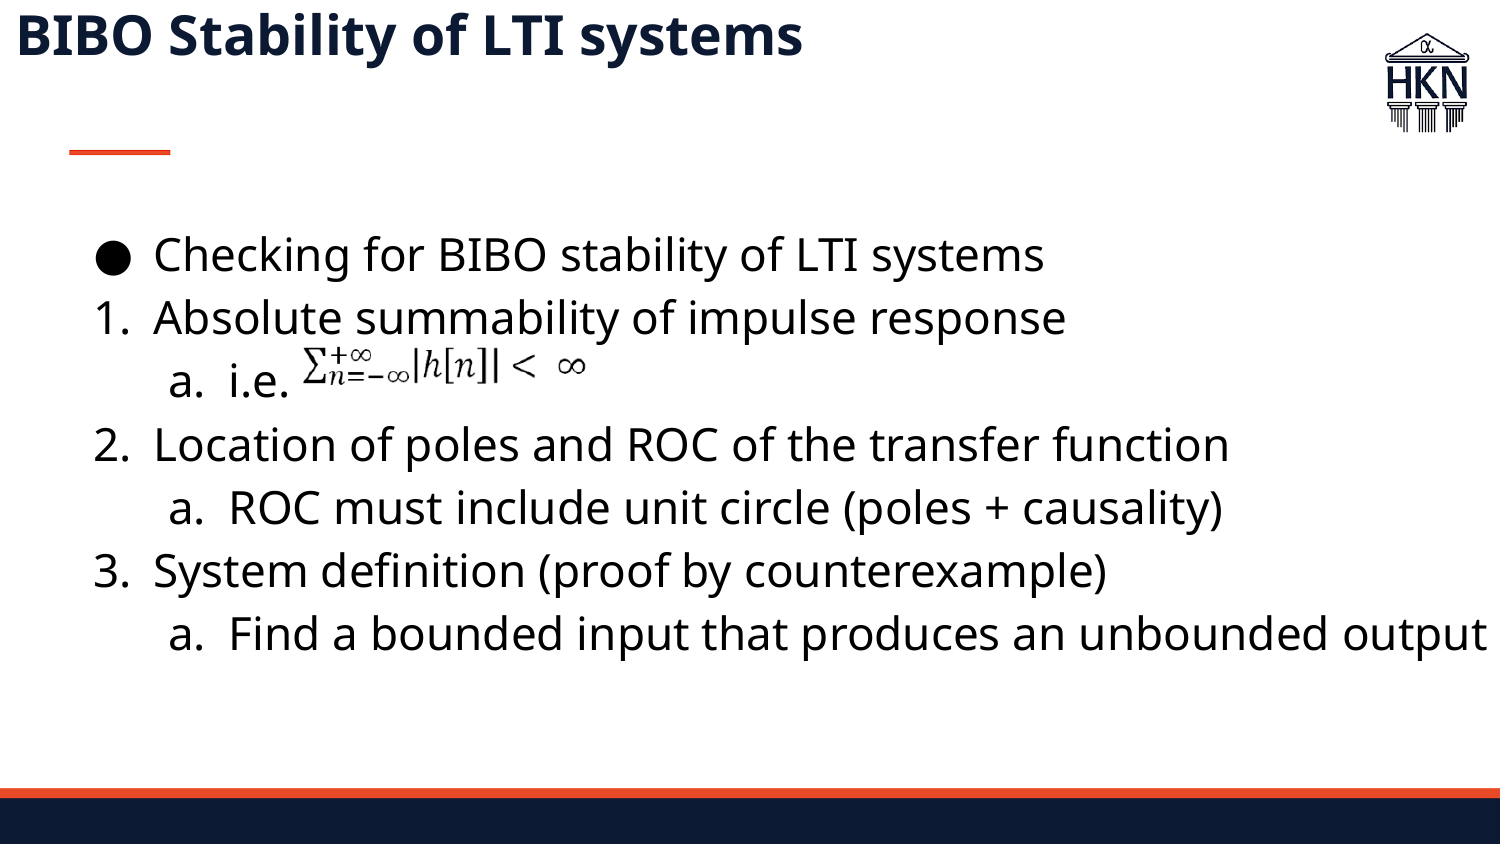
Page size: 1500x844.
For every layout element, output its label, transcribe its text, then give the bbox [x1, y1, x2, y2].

picture [0, 75, 1500, 844]
title BIBO Stability of LTI systems [0, 0, 1500, 75]
picture [292, 343, 593, 397]
text_box Checking for BIBO stability of LTI systems Absolute summability of impulse response i.e. Location of poles and ROC of the transfer function ROC must include unit circle (poles + causality) System definition (proof by counterexample) Find a bounded input that produces an unbounded output [63, 202, 1500, 675]
